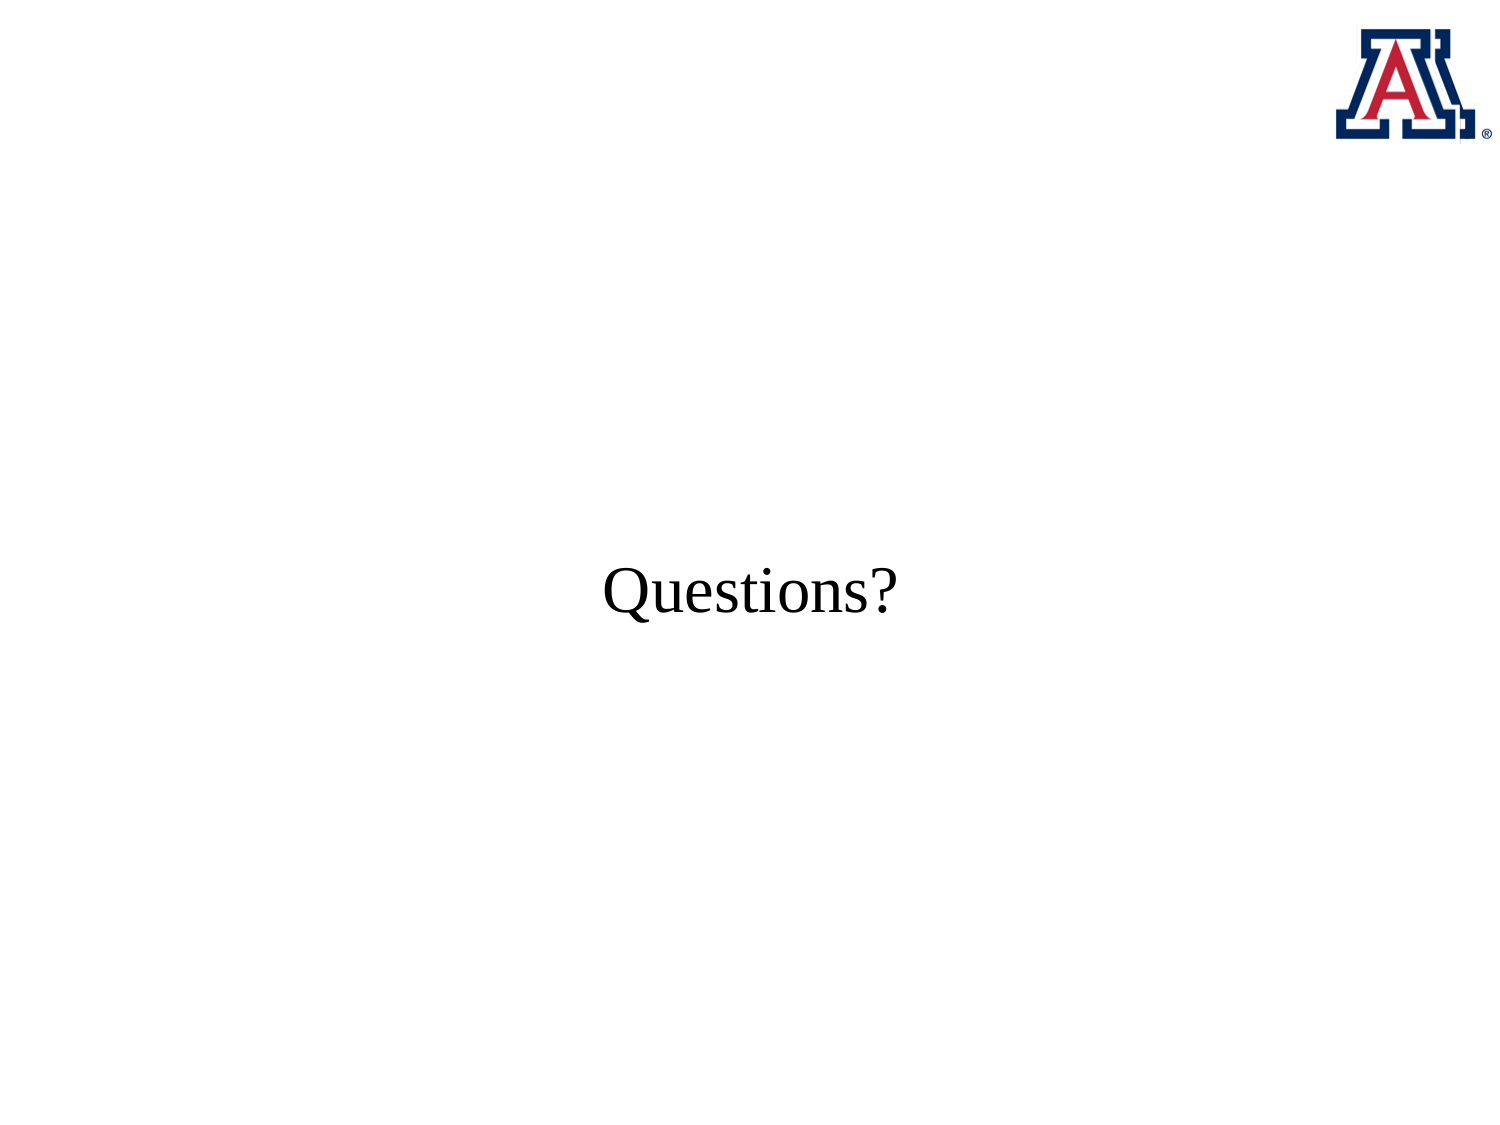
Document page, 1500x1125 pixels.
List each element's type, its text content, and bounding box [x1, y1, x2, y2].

picture [1330, 22, 1500, 144]
text_box Questions? [588, 538, 915, 634]
